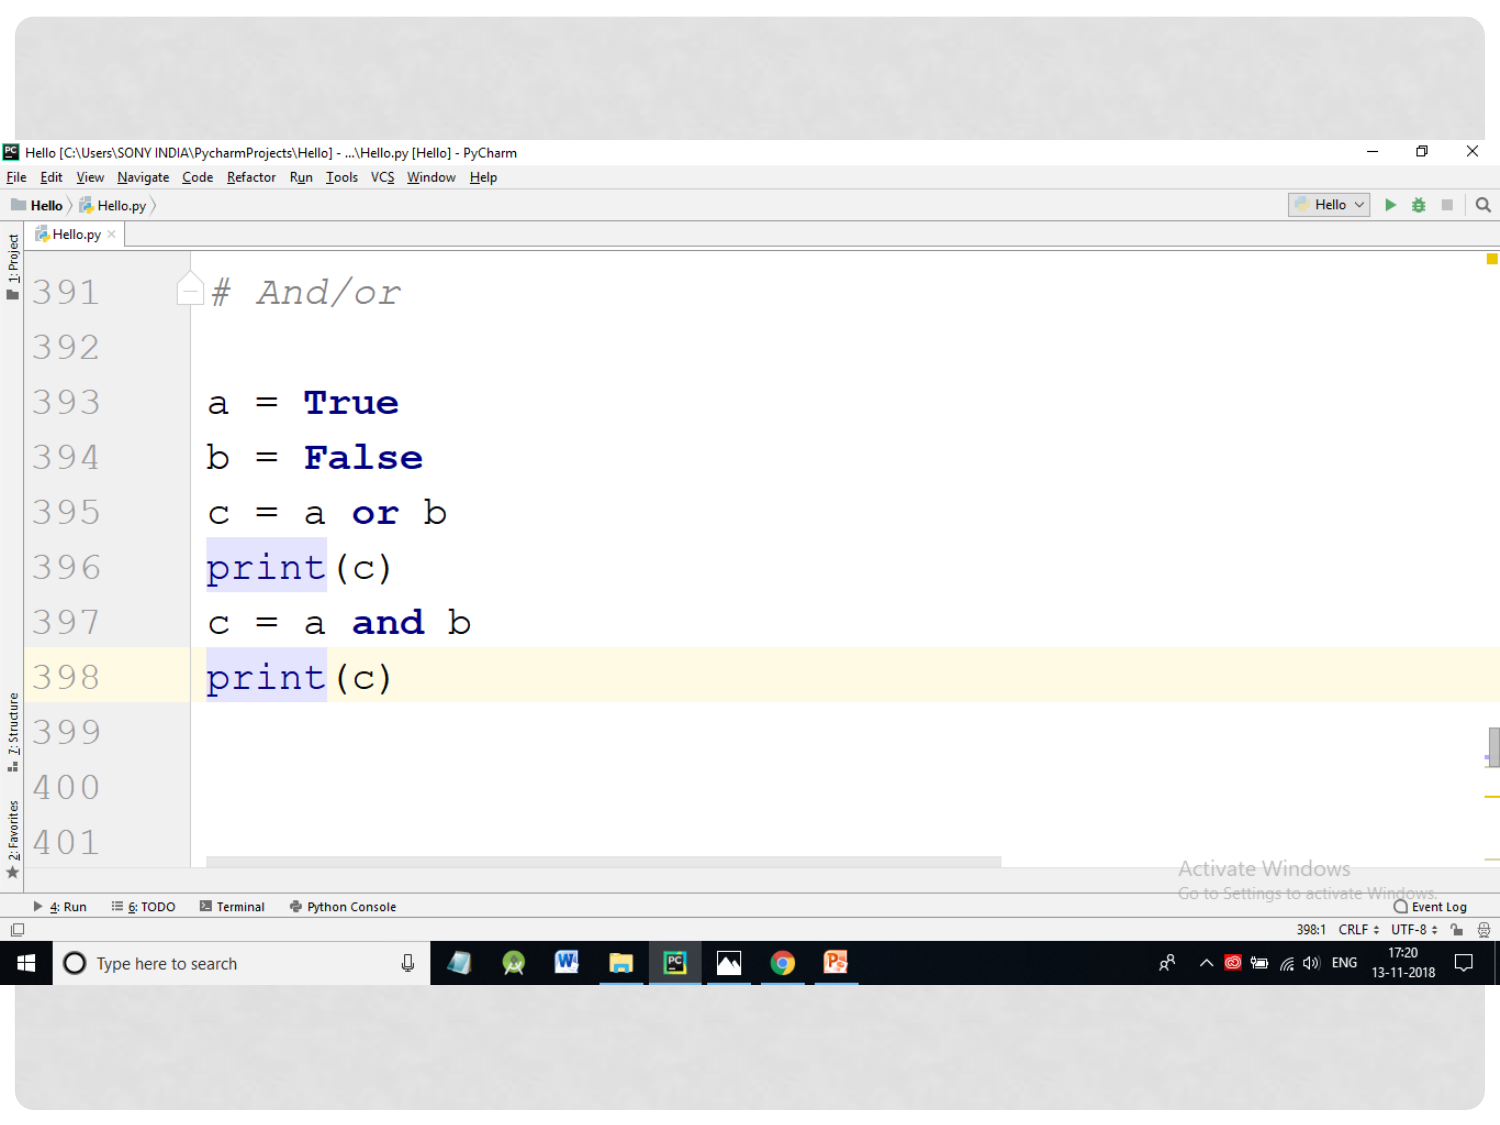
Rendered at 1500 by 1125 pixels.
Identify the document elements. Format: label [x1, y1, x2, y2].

picture [0, 140, 1500, 985]
